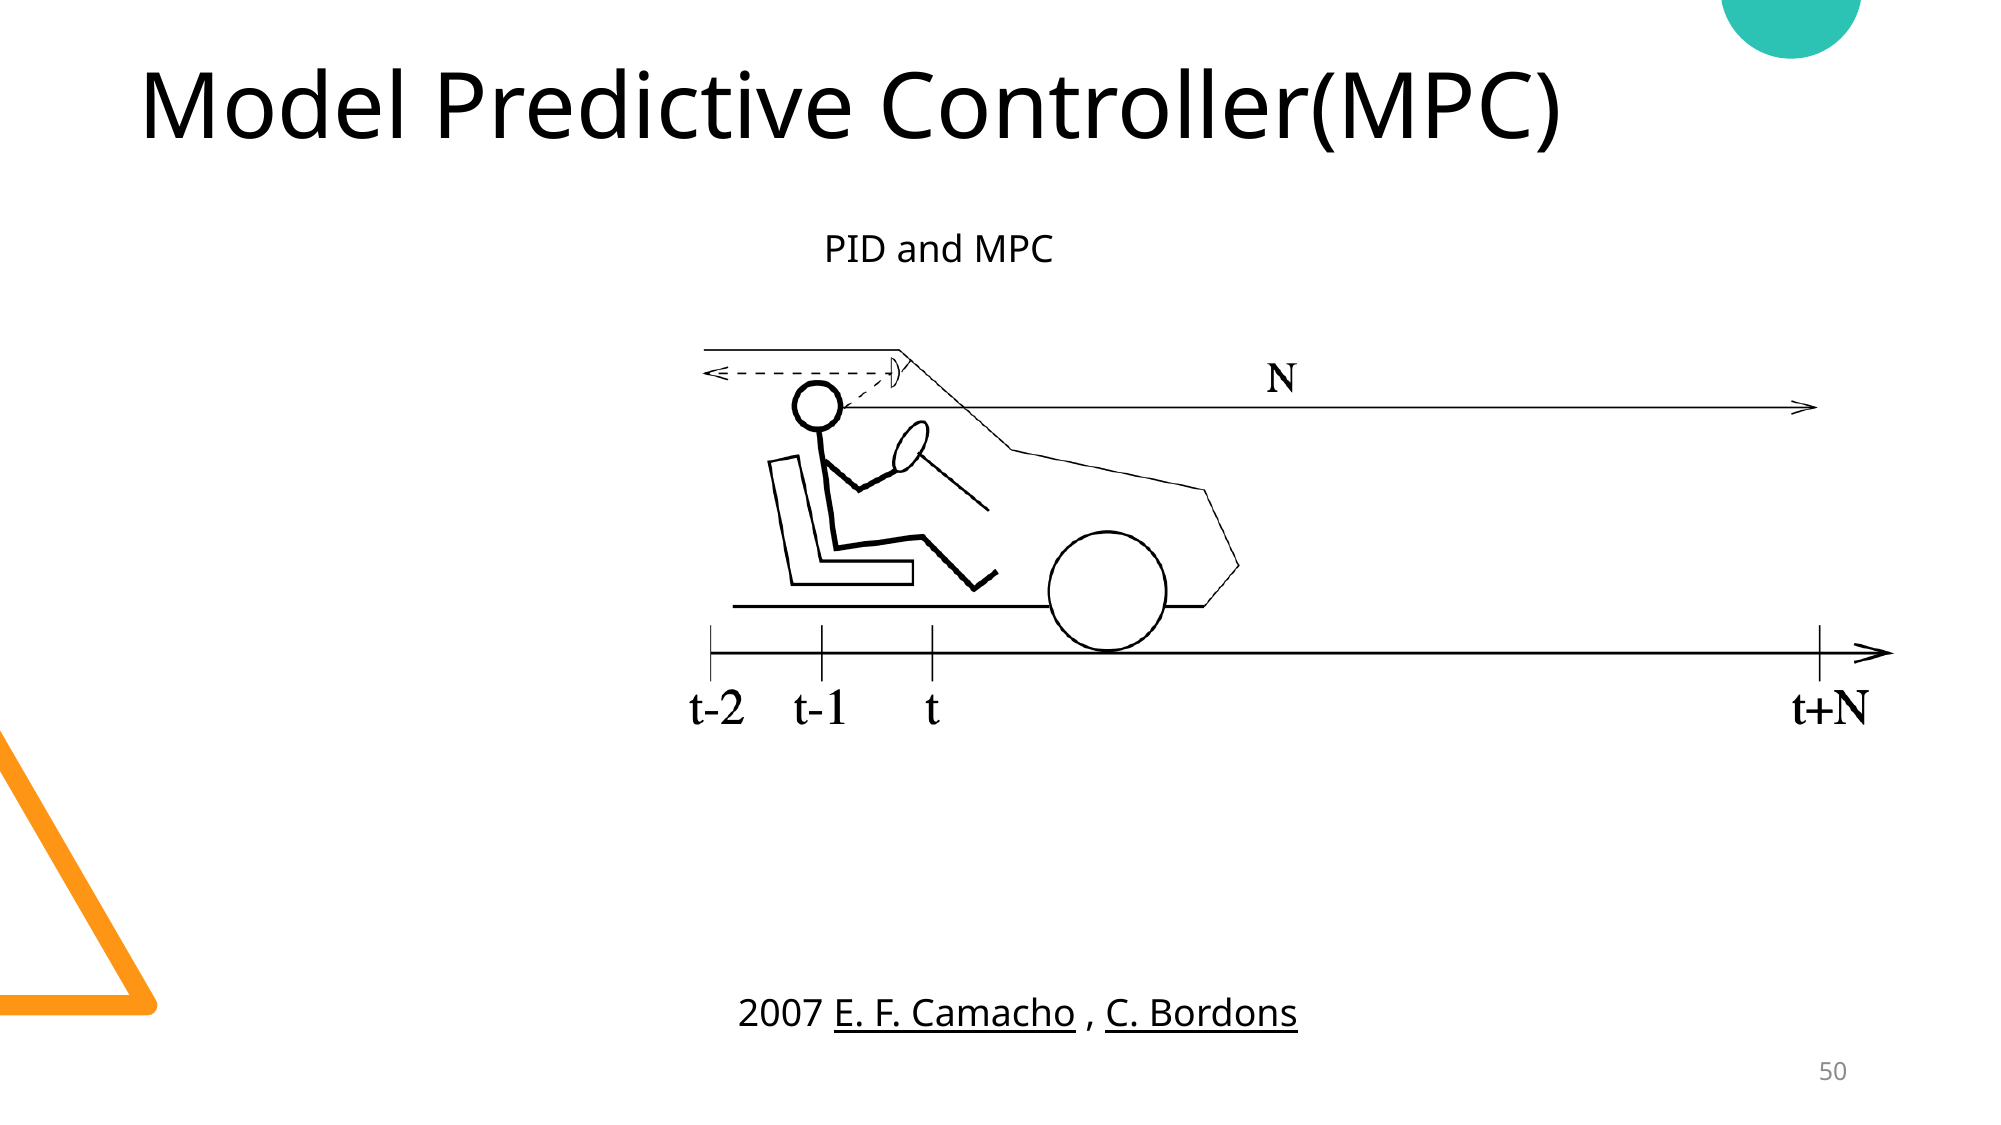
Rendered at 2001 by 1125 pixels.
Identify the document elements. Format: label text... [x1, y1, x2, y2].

text_box PID and MPC [809, 218, 1197, 278]
picture [654, 284, 1930, 757]
slide_number 50 [1412, 1042, 1863, 1103]
text_box 2007 E. F. Camacho , C. Bordons [713, 982, 1364, 1048]
title Model Predictive Controller(MPC) [123, 0, 1849, 218]
